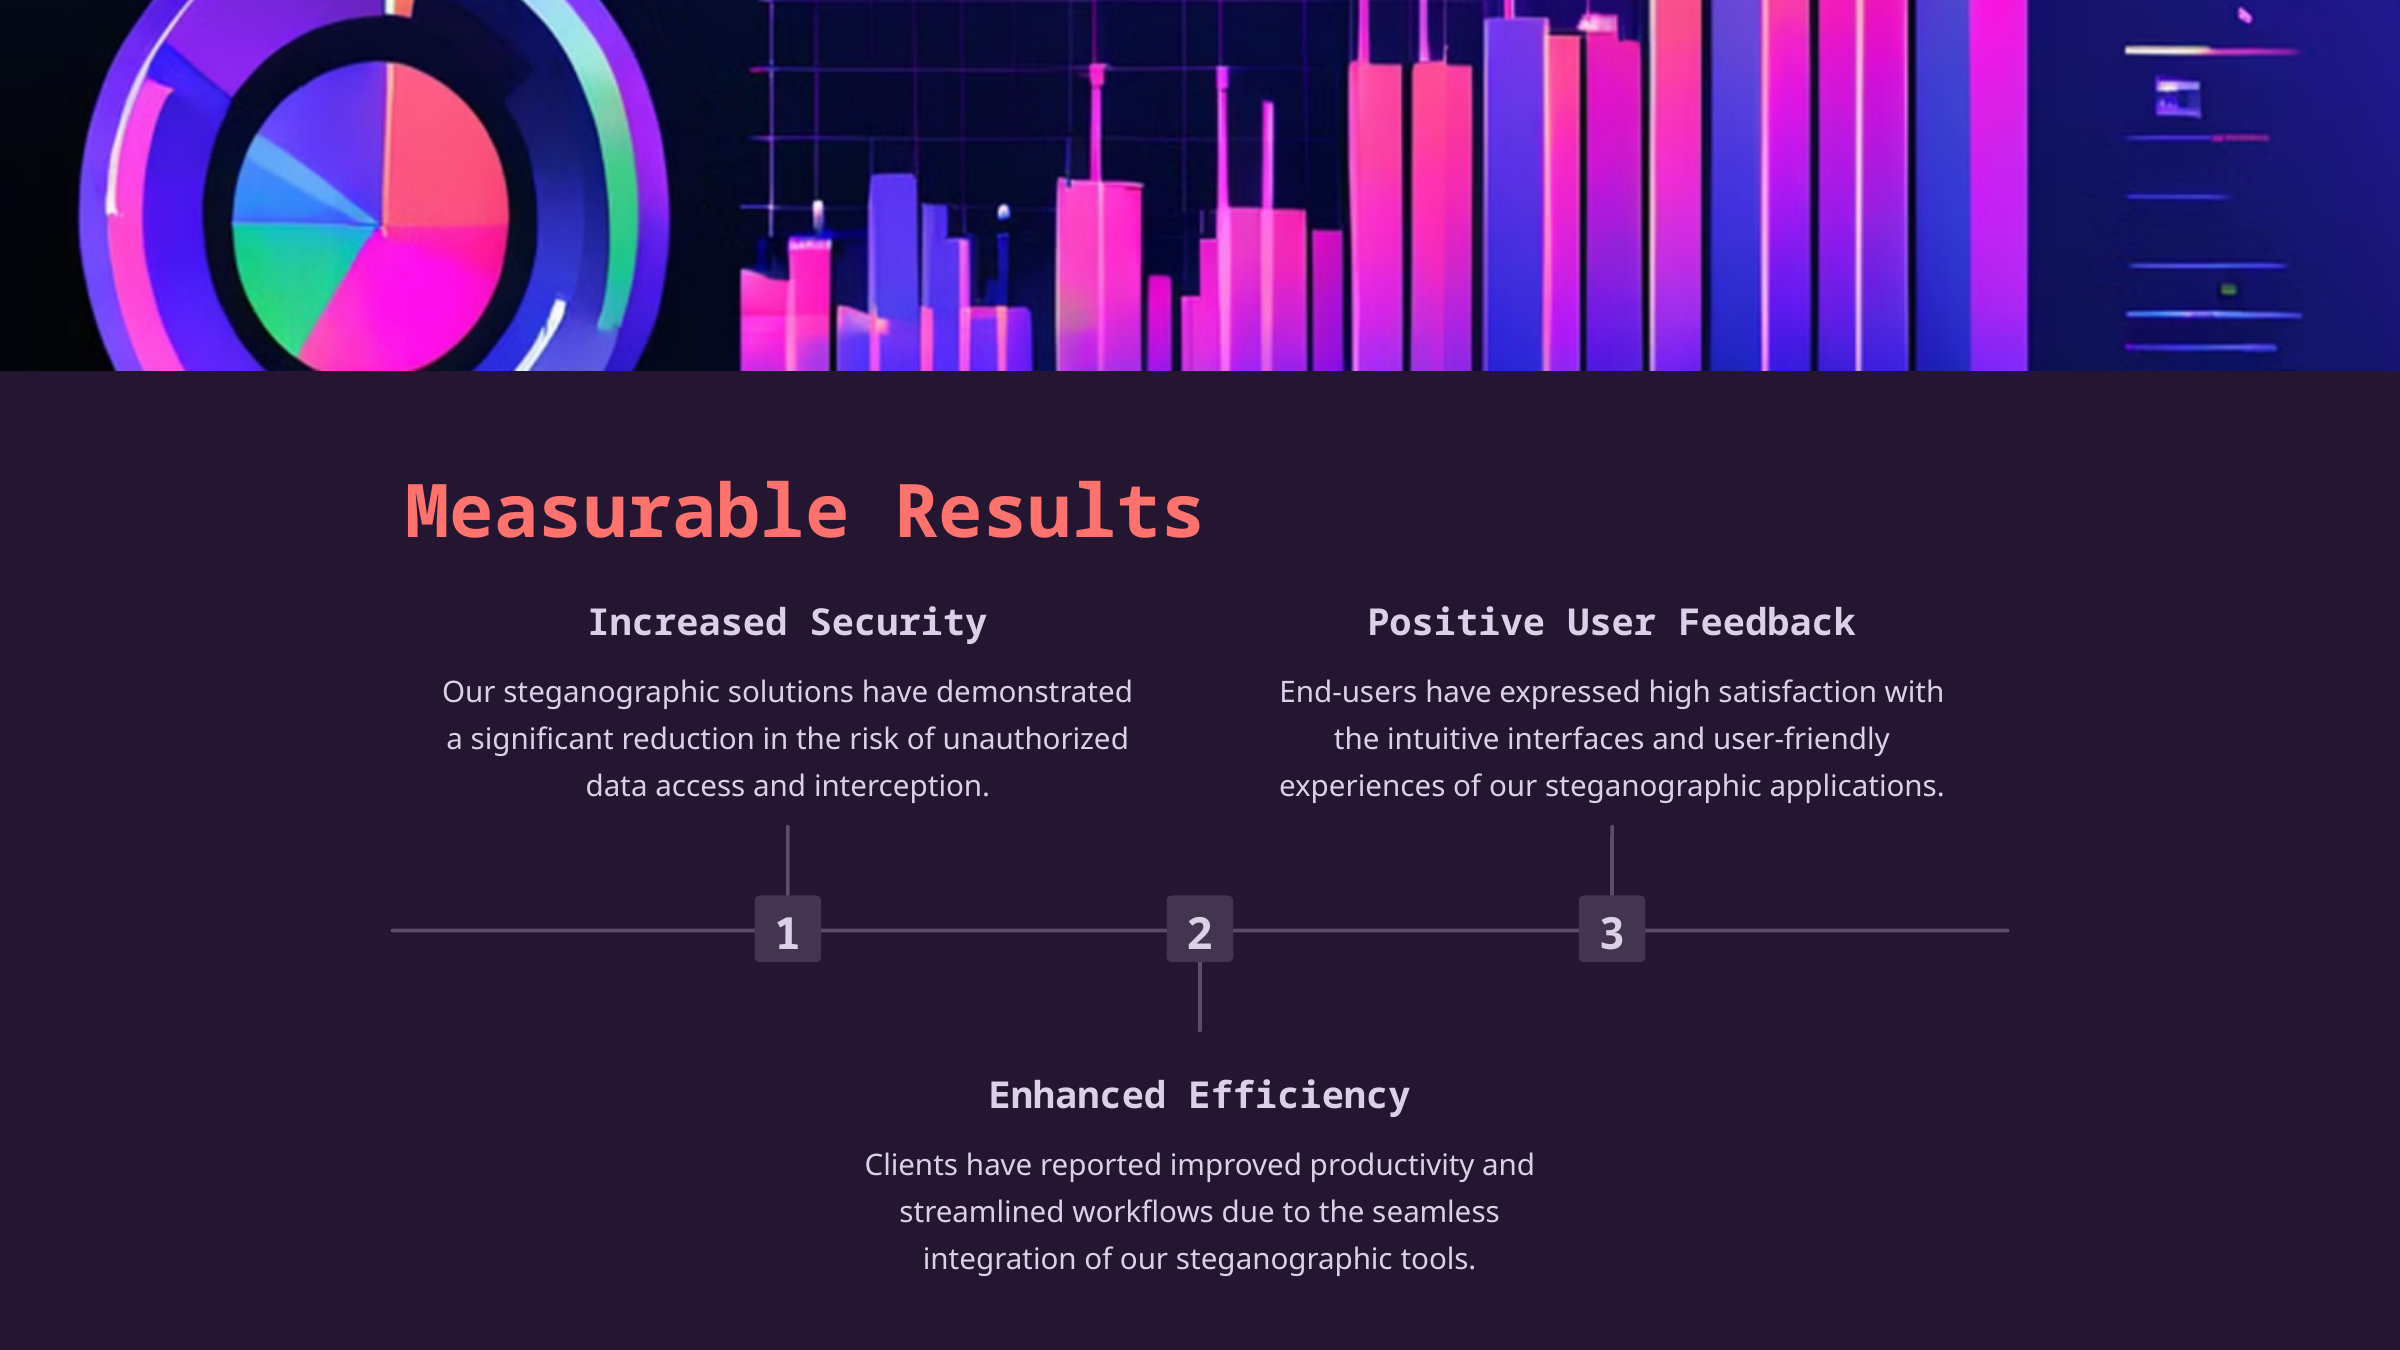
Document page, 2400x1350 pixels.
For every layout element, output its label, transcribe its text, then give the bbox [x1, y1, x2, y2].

text_box [786, 824, 790, 895]
text_box [390, 928, 754, 933]
text_box 1 [776, 906, 799, 951]
text_box [754, 895, 822, 963]
text_box [1610, 824, 1614, 895]
text_box [822, 928, 1166, 933]
text_box End-users have expressed high satisfaction with the intuitive interfaces and user-friendly experiences of our steganographic applications. [1244, 653, 1980, 796]
text_box 2 [1188, 906, 1211, 951]
text_box [1578, 895, 1646, 963]
text_box 3 [1600, 906, 1624, 951]
text_box [1166, 895, 1234, 963]
text_box Clients have reported improved productivity and streamlined workflows due to the seamless integration of our steganographic tools. [832, 1126, 1568, 1269]
text_box [0, 371, 2400, 1350]
text_box [1198, 963, 1202, 1033]
text_box [1234, 928, 1578, 933]
picture [0, 0, 2400, 371]
text_box Measurable Results [390, 452, 1132, 545]
text_box Our steganographic solutions have demonstrated a significant reduction in the risk of unauthorized data access and interception. [420, 653, 1156, 796]
text_box Enhanced Efficiency [1014, 1061, 1386, 1109]
text_box [1646, 928, 2010, 933]
text_box Increased Security [602, 589, 973, 636]
text_box Positive User Feedback [1408, 589, 1816, 636]
